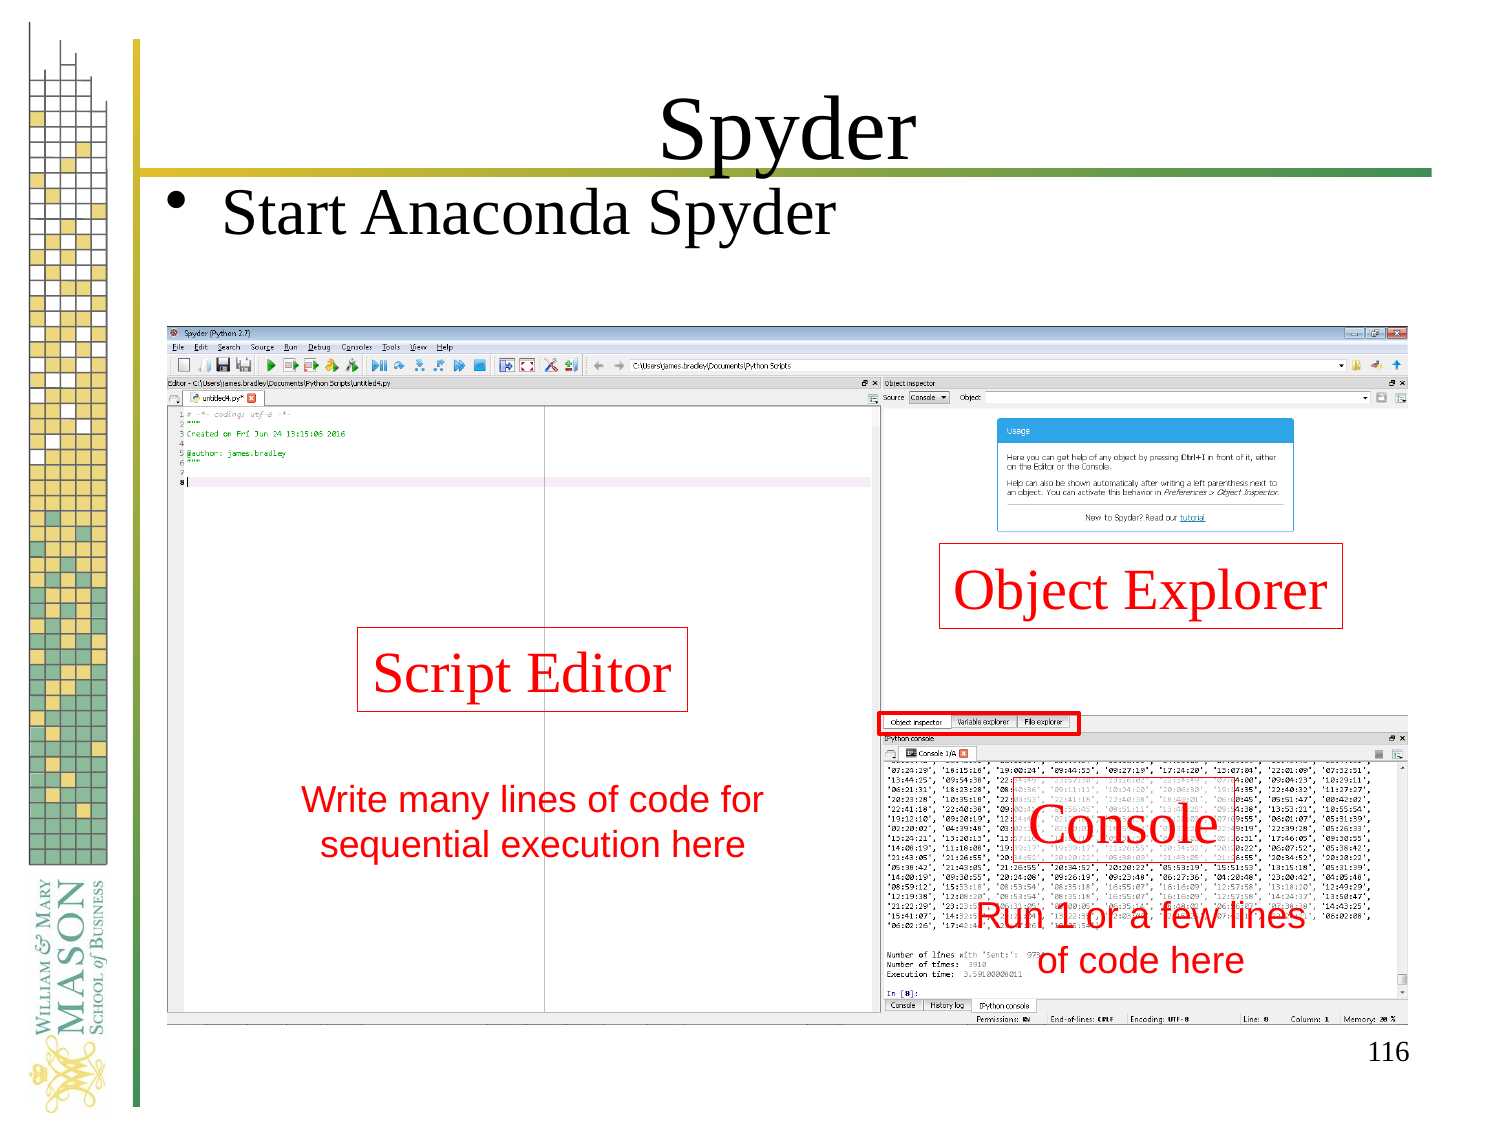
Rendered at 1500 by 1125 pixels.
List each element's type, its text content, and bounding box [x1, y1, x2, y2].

title Spyder [150, 45, 1425, 160]
slide_number 116 [1048, 1024, 1426, 1103]
list Start Anaconda Spyder [150, 160, 1425, 928]
table_cell != [29, 879, 107, 1113]
picture [166, 326, 1409, 1025]
